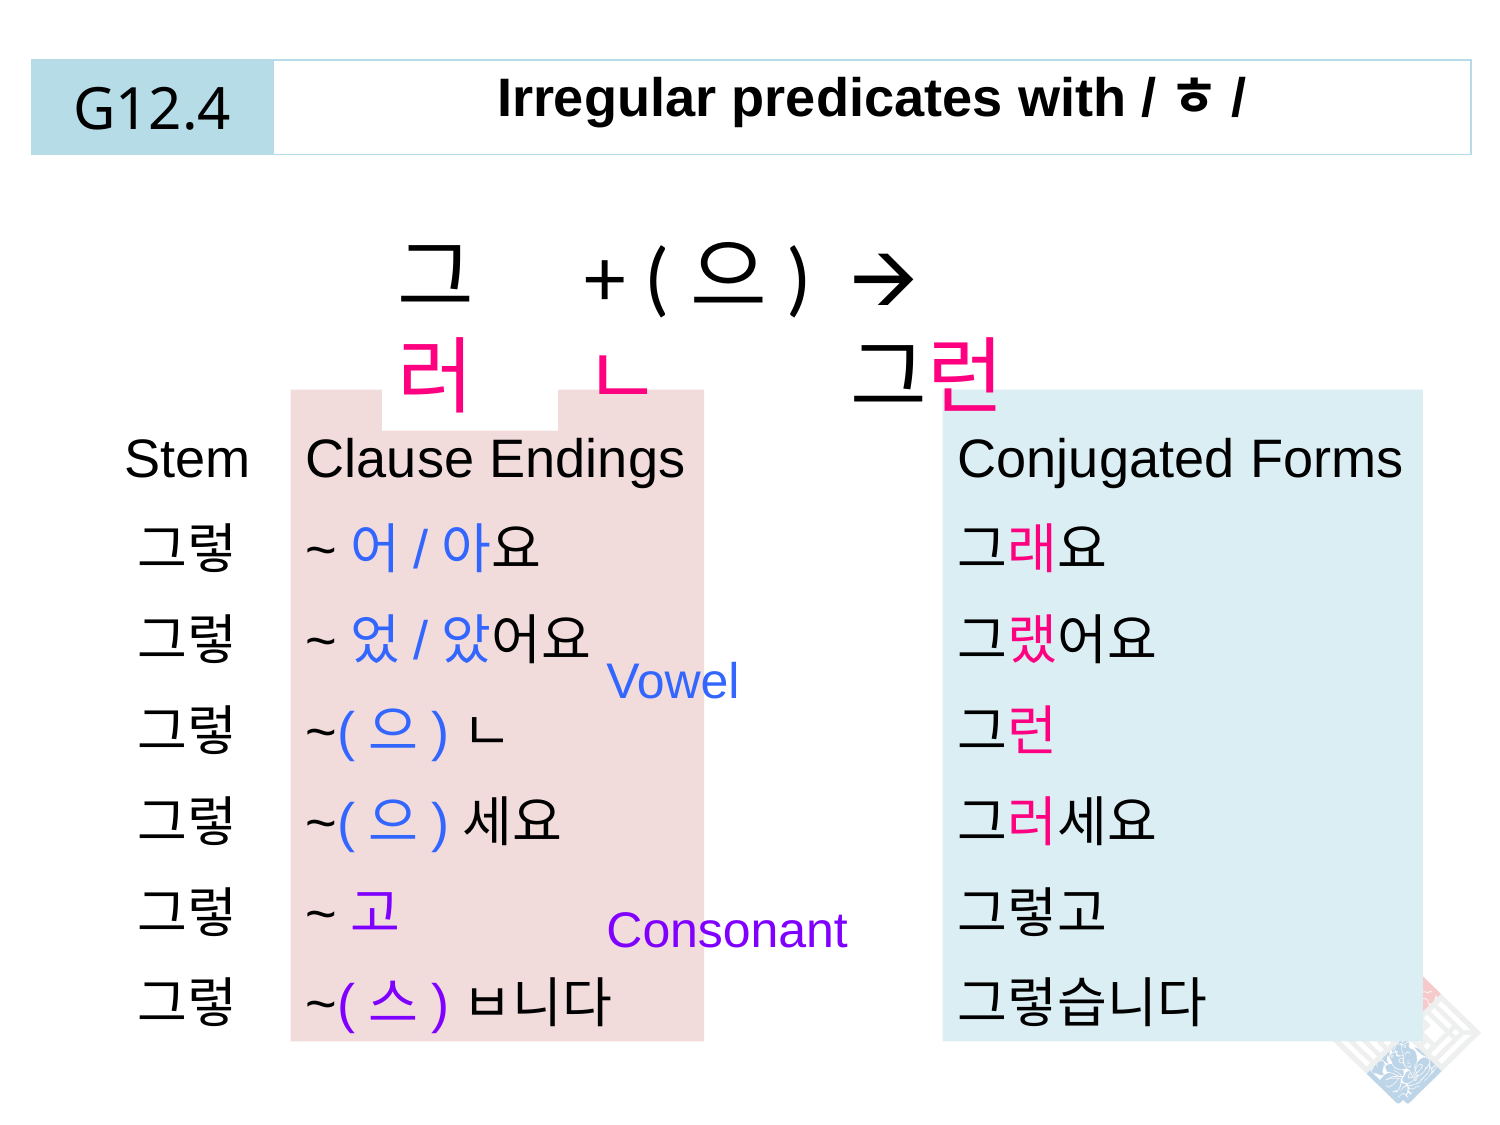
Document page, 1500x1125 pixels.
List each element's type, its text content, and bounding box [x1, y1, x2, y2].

table_header G12.4 [32, 61, 272, 154]
text_box 🡪 그런 [835, 215, 1118, 431]
text_box Stem 그렇 그렇 그렇 그렇 그렇 그렇 [108, 389, 267, 1042]
text_box Conjugated Forms 그래요 그랬어요 그런 그러세요 그렇고 그렇습니다 [942, 389, 1423, 1042]
table_header Irregular predicates with /ㅎ/ [274, 61, 1470, 154]
text_box 그러 [382, 215, 558, 431]
text_box Vowel [591, 640, 757, 716]
text_box + (으)ㄴ [569, 215, 835, 431]
text_box Clause Endings ~어/아요 ~었/았어요 ~(으)ㄴ ~(으)세요 ~고 ~(스)ㅂ니다 [290, 389, 705, 1042]
text_box Consonant [591, 889, 866, 965]
